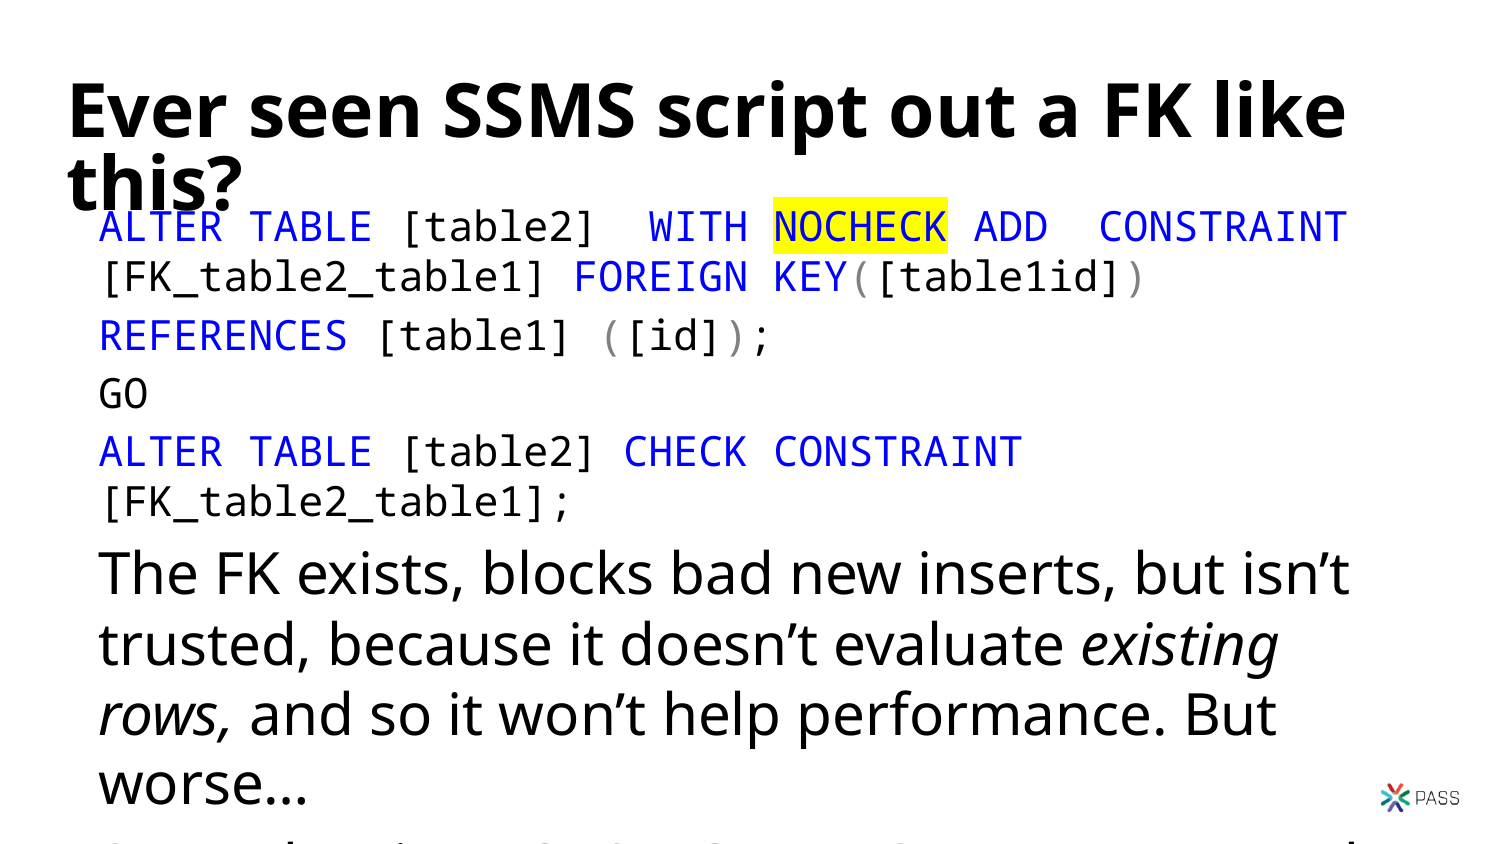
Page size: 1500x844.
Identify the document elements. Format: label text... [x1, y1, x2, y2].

list ALTER TABLE [table2] WITH NOCHECK ADD CONSTRAINT [FK_table2_table1] FOREIGN KEY([table1id]) REFERENCES [table1] ([id]); GO ALTER TABLE [table2] CHECK CONSTRAINT [FK_table2_table1]; The FK exists, blocks bad new inserts, but isn’t trusted, because it doesn’t evaluate existing rows, and so it won’t help performance. But worse… Second script DOES NOTHING to an untrusted FK! [83, 192, 1443, 754]
title Ever seen SSMS script out a FK like this? [51, 71, 1443, 173]
picture [1379, 781, 1460, 814]
